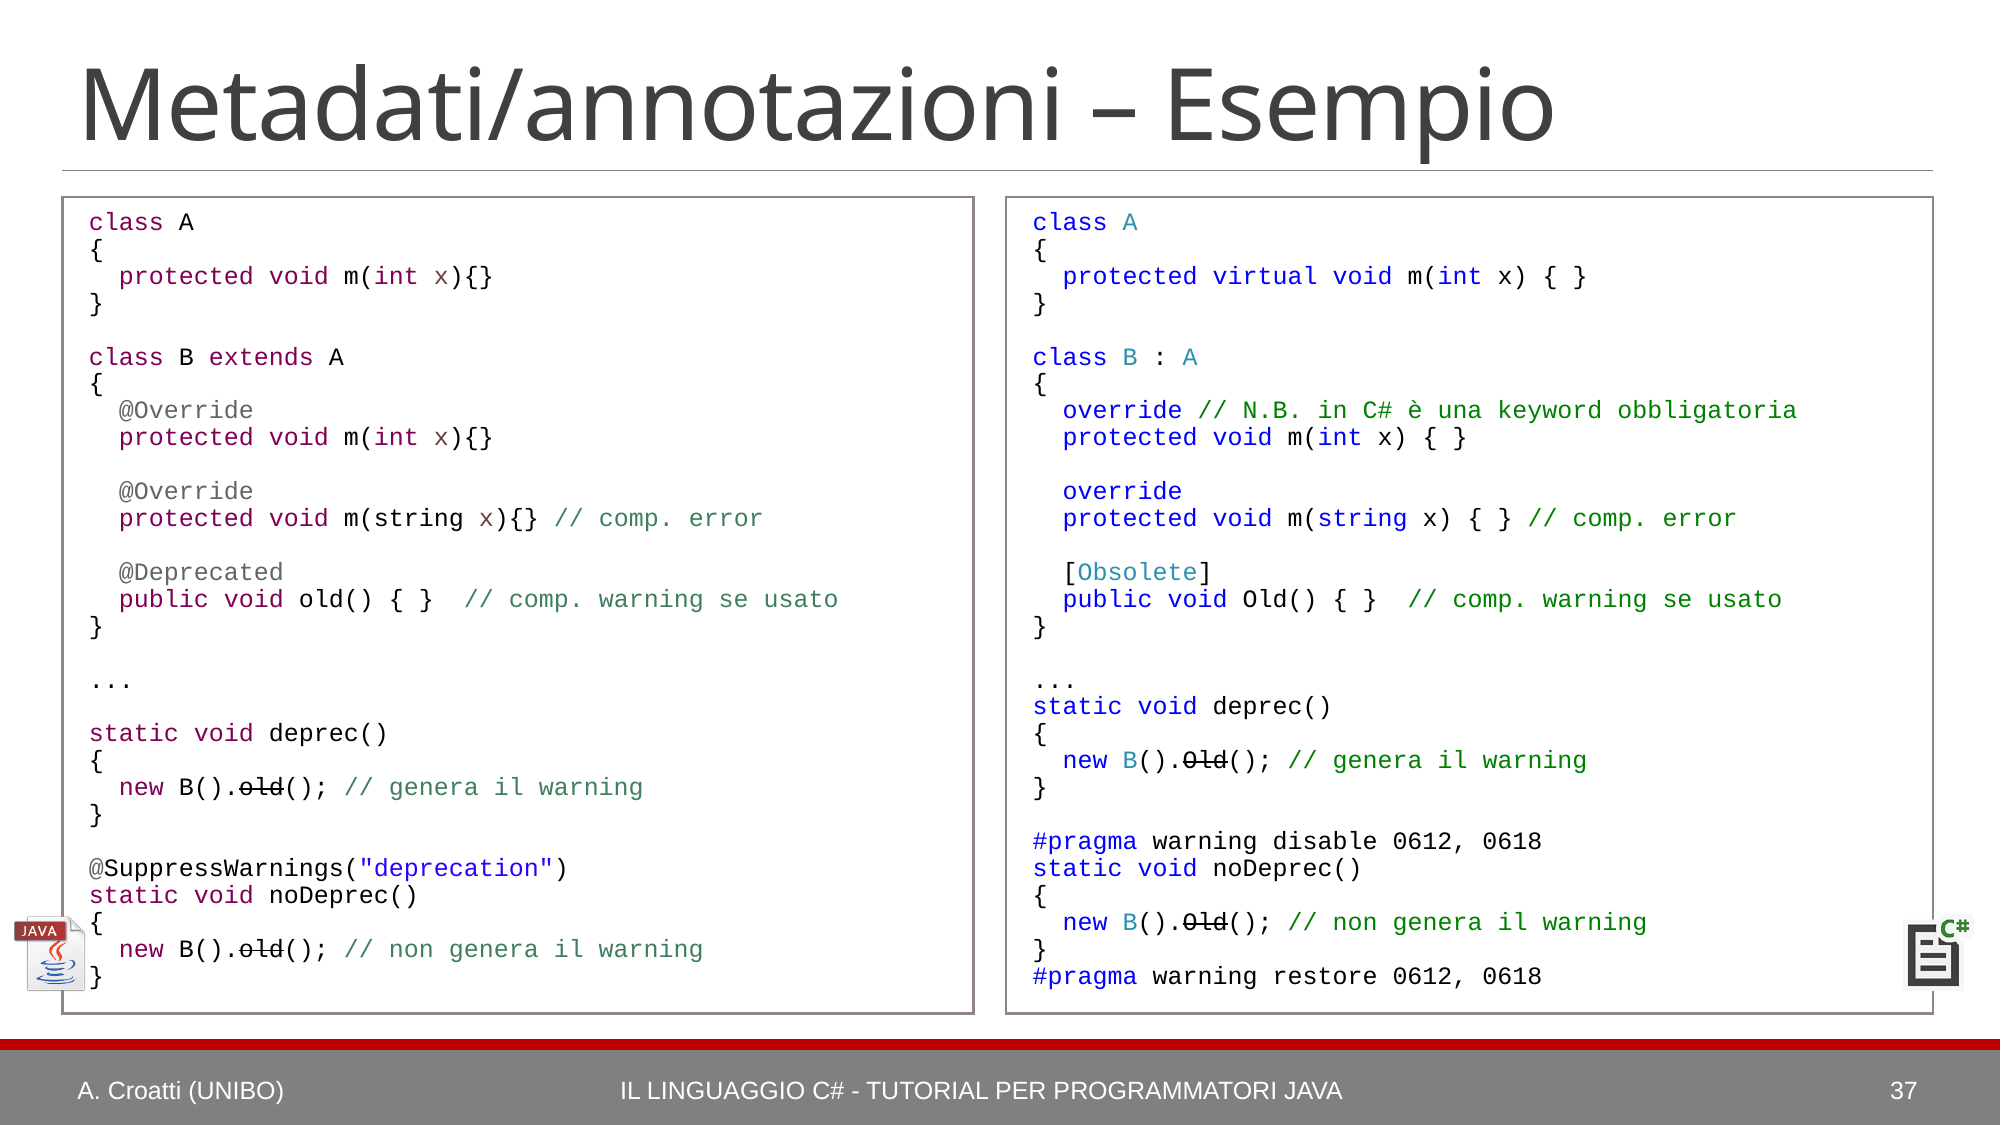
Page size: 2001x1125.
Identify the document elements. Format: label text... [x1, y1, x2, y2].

list class A { protected virtual void m(int x) { } } class B : A { override // N.B. in C# è una keyword obbligatoria protected void m(int x) { } override protected void m(string x) { } // comp. error [Obsolete] public void Old() { } // comp. warning se usato } ... static void deprec() { new B().Old(); // genera il warning } #pragma warning disable 0612, 0618 static void noDeprec() { new B().Old(); // non genera il warning } #pragma warning restore 0612, 0618 [1005, 196, 1934, 1015]
footer Il Linguaggio C# - Tutorial per Programmatori Java [339, 1059, 1624, 1120]
slide_number A. Croatti (UNIBO) [62, 1059, 339, 1120]
picture [9, 914, 90, 994]
slide_number 37 [1624, 1059, 1933, 1120]
list class A { protected void m(int x){} } class B extends A { @Override protected void m(int x){} @Override protected void m(string x){} // comp. error @Deprecated public void old() { } // comp. warning se usato } ... static void deprec() { new B().old(); // genera il warning } @SuppressWarnings("deprecation") static void noDeprec() { new B().old(); // non genera il warning } [61, 196, 975, 1015]
title Metadati/annotazioni – Esempio [62, 47, 1933, 169]
picture [1891, 914, 1975, 997]
